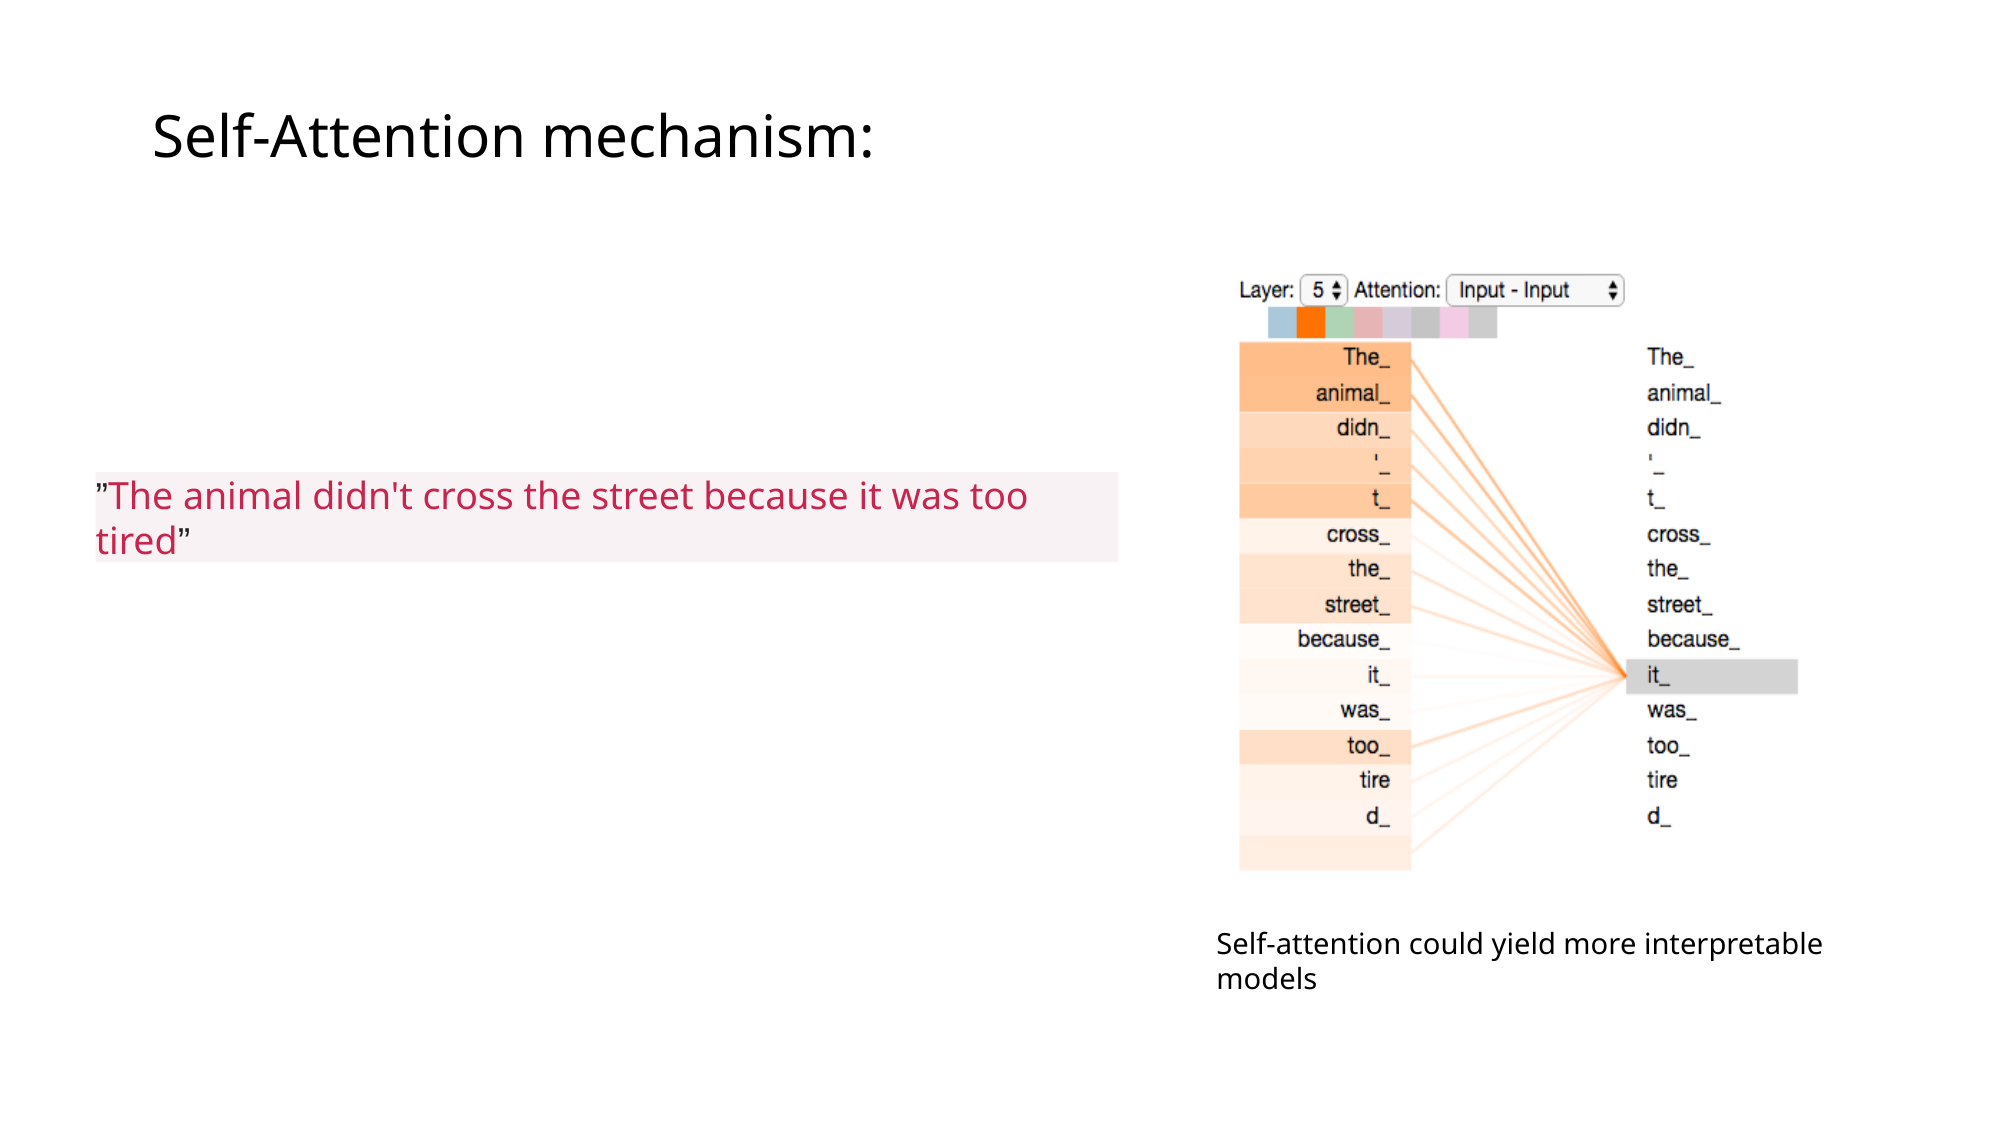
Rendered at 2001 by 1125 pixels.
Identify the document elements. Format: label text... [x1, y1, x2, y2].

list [1201, 257, 1827, 904]
title Self-Attention mechanism: [137, 59, 1863, 218]
text_box ”The animal didn't cross the street because it was too tired” [95, 472, 1119, 563]
text_box Self-attention could yield more interpretable models [1201, 918, 1896, 1003]
